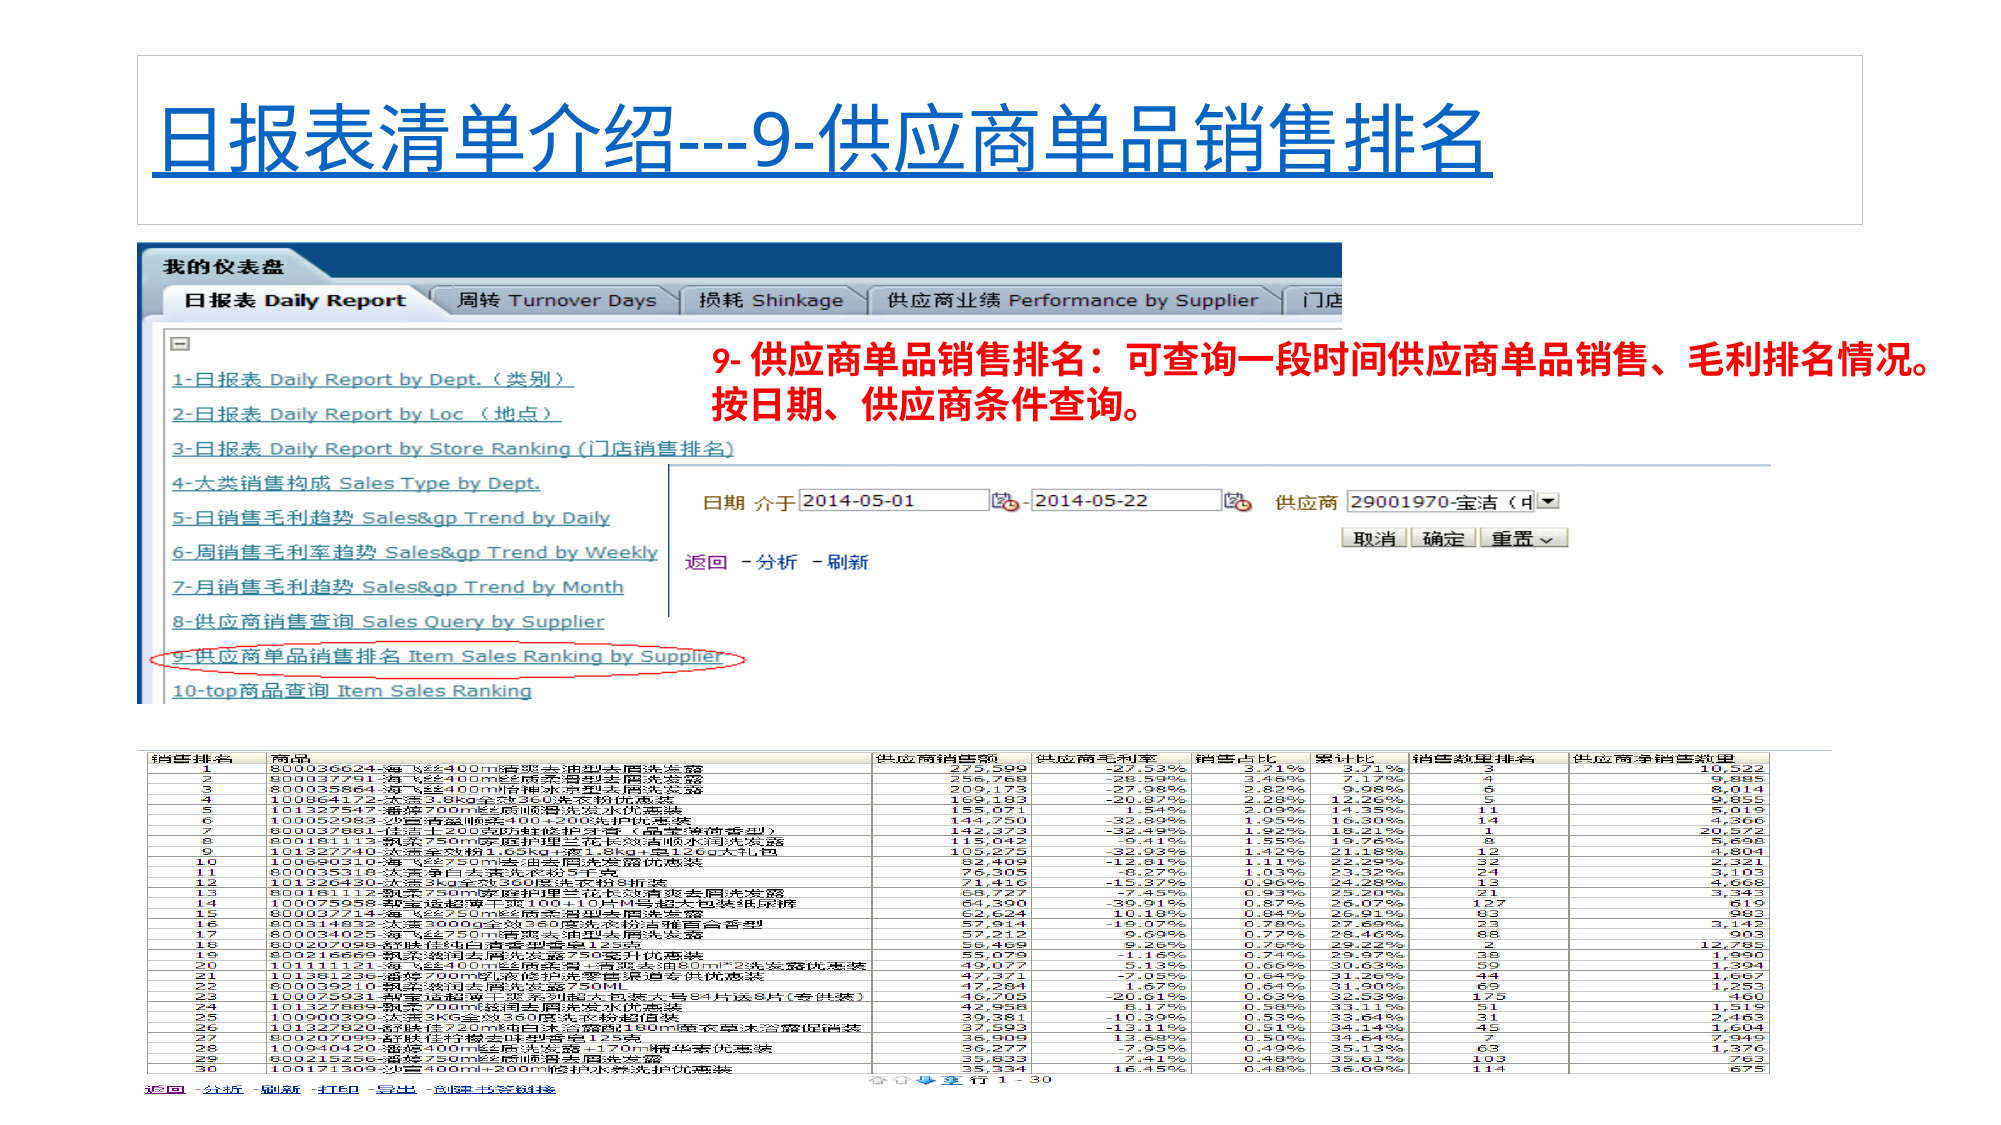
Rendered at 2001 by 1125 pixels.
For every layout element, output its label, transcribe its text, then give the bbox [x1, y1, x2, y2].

picture [137, 242, 1771, 704]
title 日报表清单介绍---9-供应商单品销售排名 [137, 55, 1863, 225]
picture [137, 750, 1832, 1103]
text_box 9-供应商单品销售排名：可查询一段时间供应商单品销售、毛利排名情况。按日期、供应商条件查询。 [1342, 328, 1995, 434]
